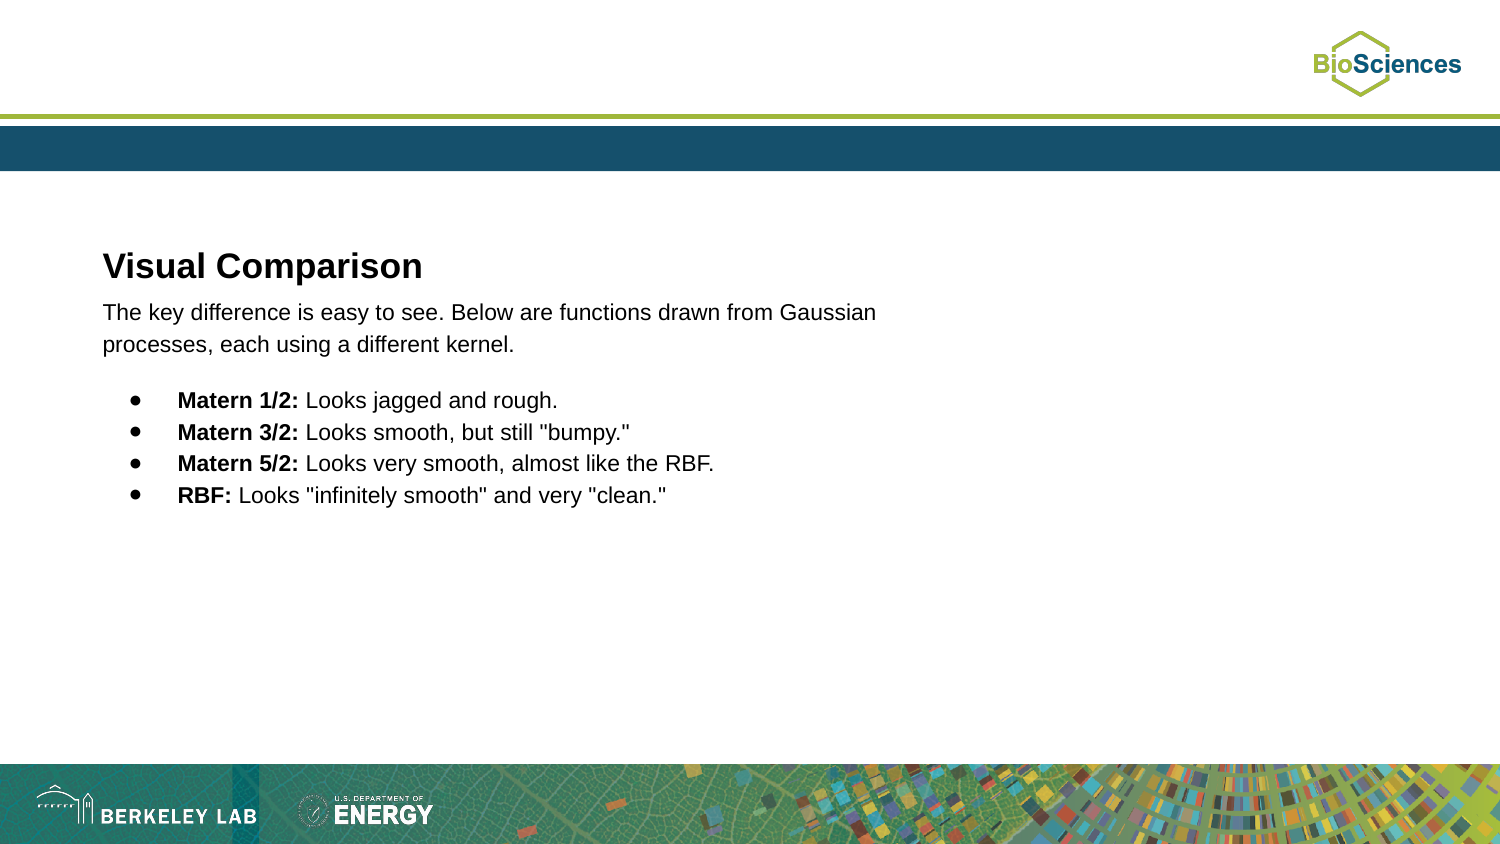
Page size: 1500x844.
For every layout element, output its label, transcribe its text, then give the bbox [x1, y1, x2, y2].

picture [1314, 31, 1461, 97]
text_box Visual Comparison The key difference is easy to see. Below are functions drawn from Gaussian processes, each using a different kernel. Matern 1/2: Looks jagged and rough. Matern 3/2: Looks smooth, but still "bumpy." Matern 5/2: Looks very smooth, almost like the RBF. RBF: Looks "infinitely smooth" and very "clean." [87, 221, 998, 523]
picture [0, 764, 1500, 844]
